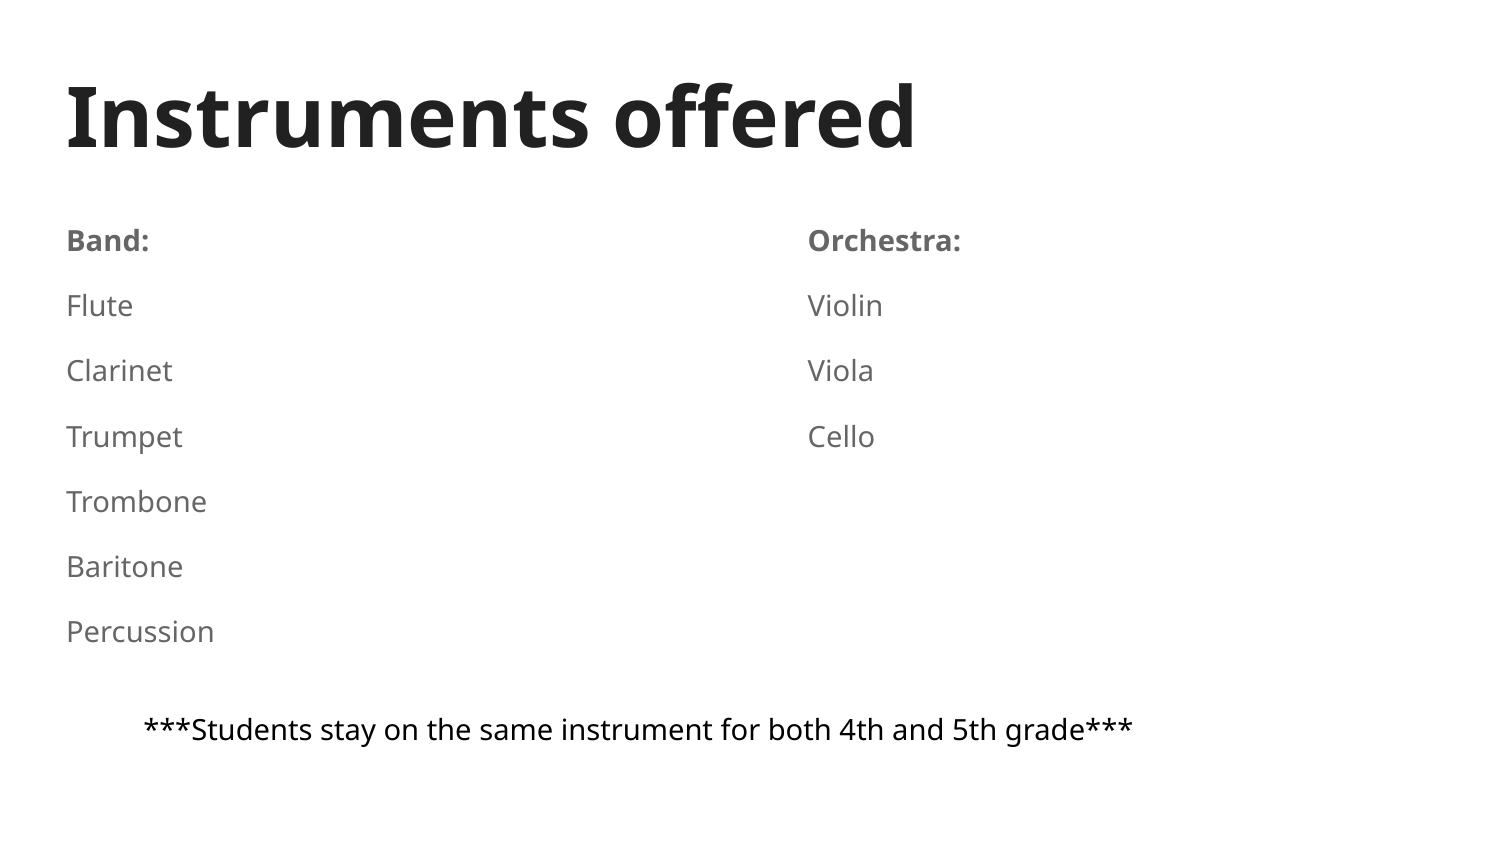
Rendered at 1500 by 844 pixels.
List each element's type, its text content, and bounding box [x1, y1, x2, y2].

title Instruments offered [51, 48, 1449, 180]
list Orchestra: Violin Viola Cello [792, 201, 1449, 675]
text_box ***Students stay on the same instrument for both 4th and 5th grade*** [128, 696, 1372, 762]
list Band: Flute Clarinet Trumpet Trombone Baritone Percussion [51, 201, 708, 675]
